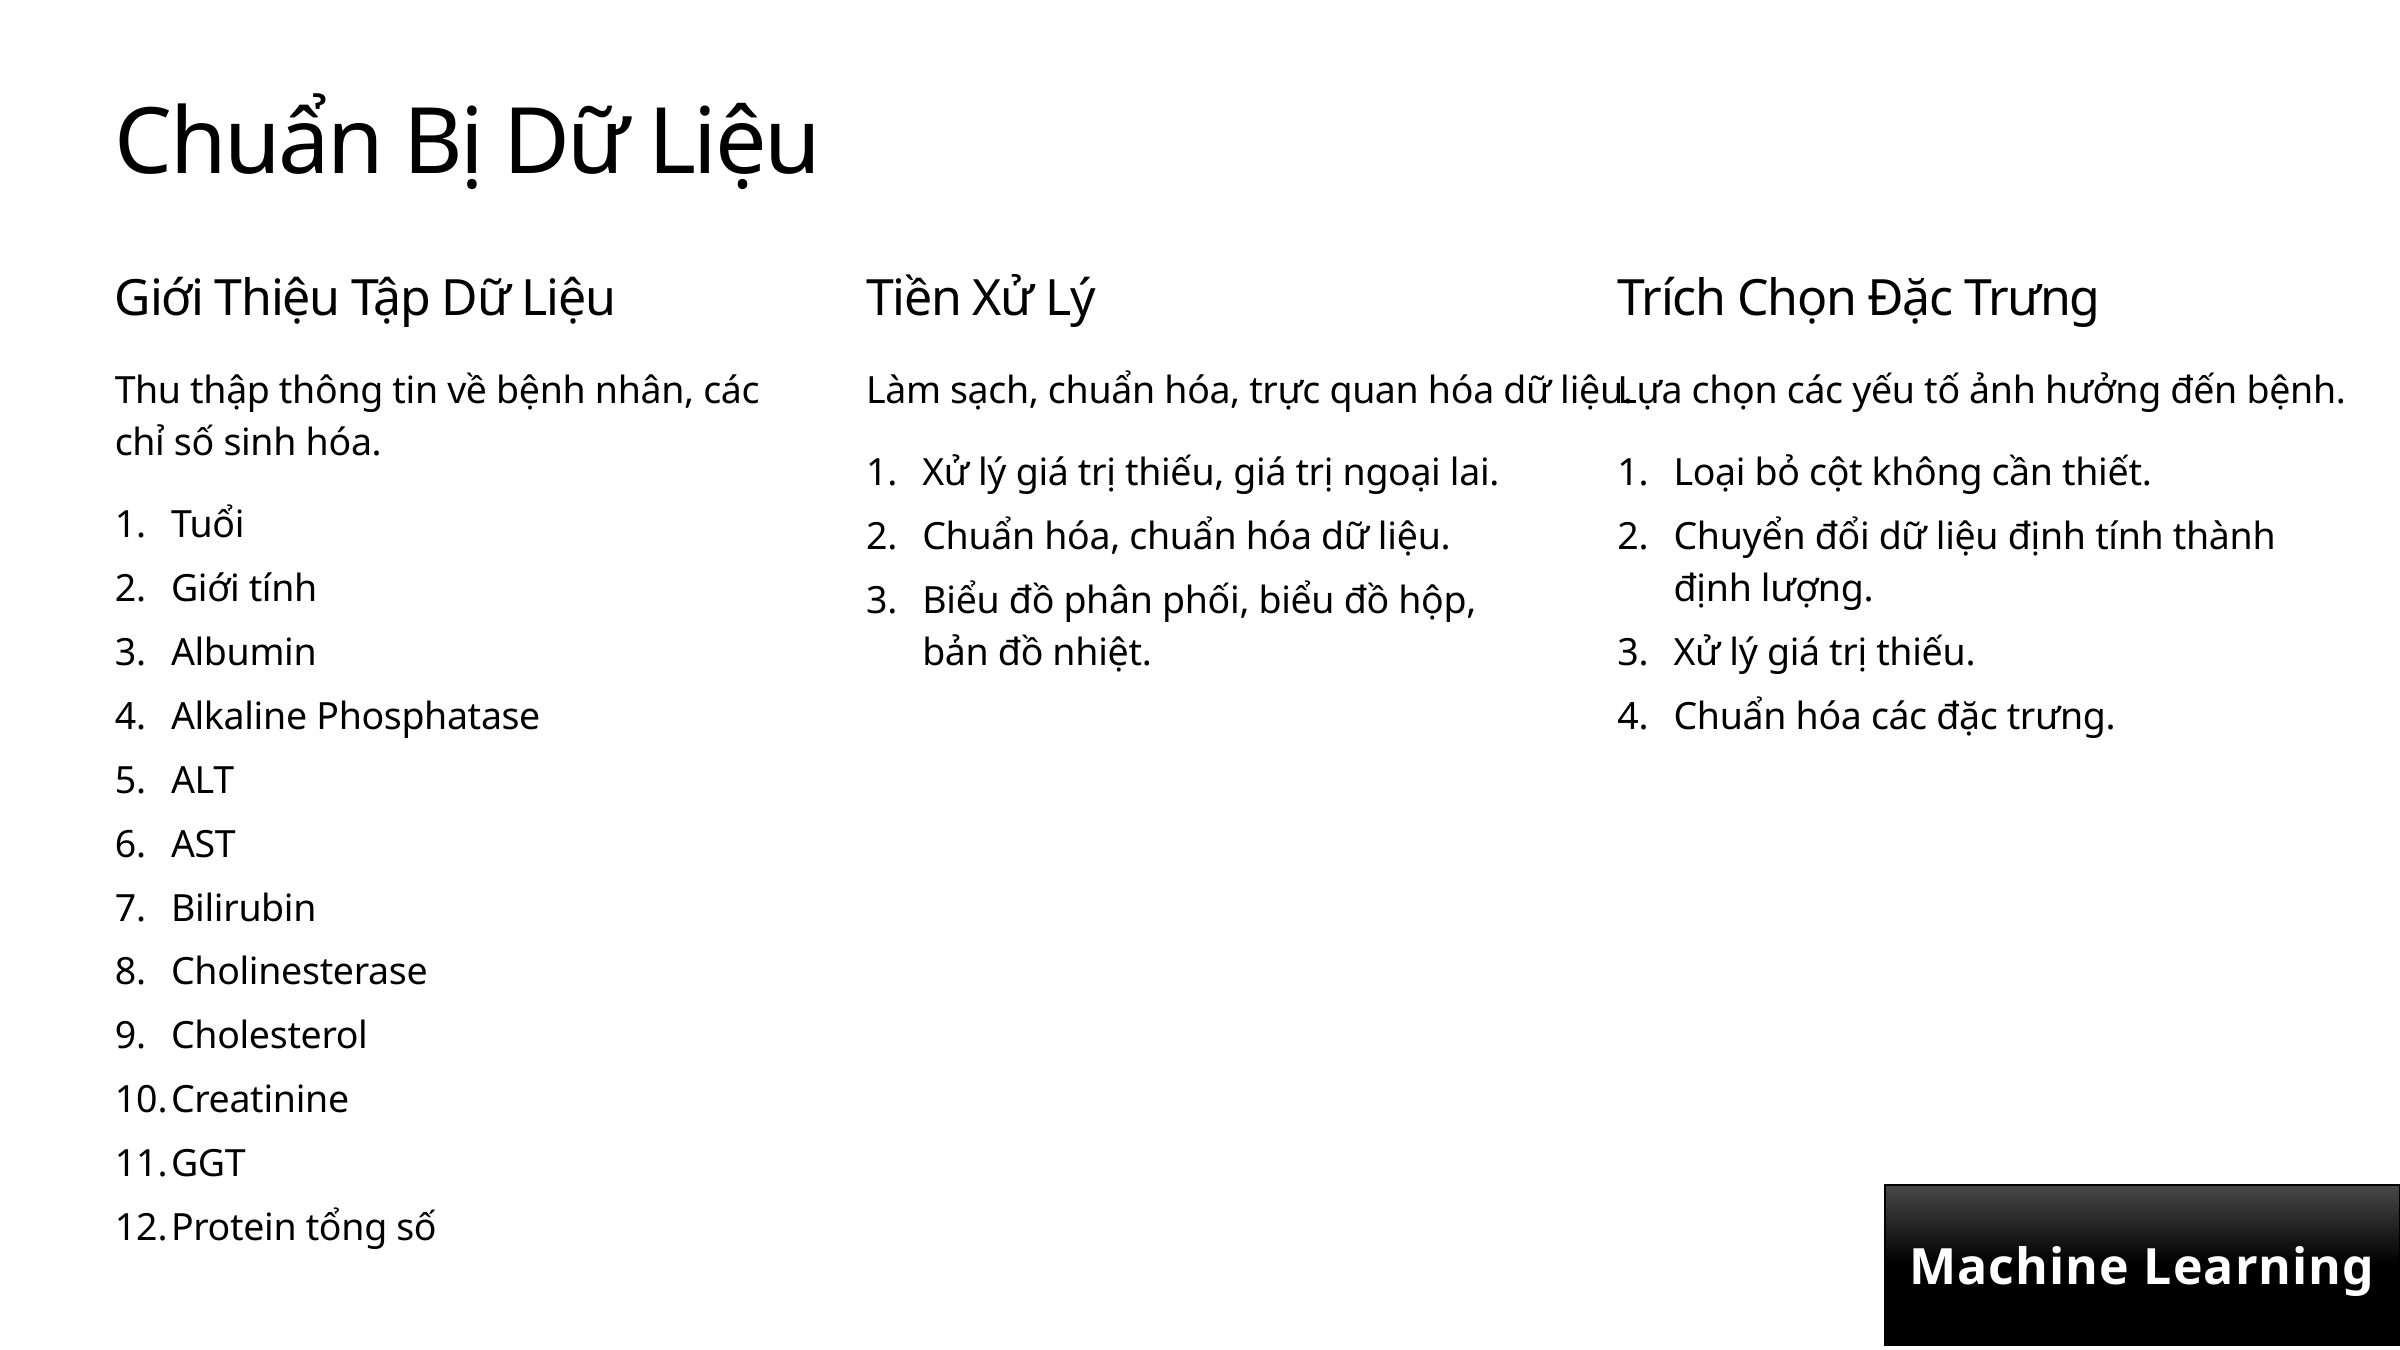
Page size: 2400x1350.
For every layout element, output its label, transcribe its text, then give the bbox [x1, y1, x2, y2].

text_box Chuẩn hóa các đặc trưng. [1617, 684, 2288, 738]
text_box Creatinine [114, 1068, 785, 1121]
text_box Protein tổng số [114, 1196, 785, 1249]
text_box Chuyển đổi dữ liệu định tính thành định lượng. [1617, 504, 2288, 610]
text_box Machine Learning [1884, 1184, 2400, 1346]
text_box Trích Chọn Đặc Trưng [1617, 274, 2085, 326]
text_box Bilirubin [114, 876, 785, 929]
text_box Xử lý giá trị thiếu, giá trị ngoại lai. [866, 440, 1537, 493]
text_box Thu thập thông tin về bệnh nhân, các chỉ số sinh hóa. [114, 358, 785, 464]
text_box Làm sạch, chuẩn hóa, trực quan hóa dữ liệu. [866, 358, 1537, 411]
text_box Tuổi [114, 493, 785, 546]
text_box Alkaline Phosphatase [114, 684, 785, 738]
text_box AST [114, 812, 785, 866]
text_box Giới Thiệu Tập Dữ Liệu [114, 274, 629, 326]
text_box Xử lý giá trị thiếu. [1617, 620, 2288, 674]
text_box Loại bỏ cột không cần thiết. [1617, 440, 2288, 493]
text_box Cholinesterase [114, 940, 785, 993]
text_box Tiền Xử Lý [866, 274, 1276, 326]
text_box Chuẩn hóa, chuẩn hóa dữ liệu. [866, 504, 1537, 557]
text_box Biểu đồ phân phối, biểu đồ hộp, bản đồ nhiệt. [866, 568, 1537, 674]
text_box GGT [114, 1132, 785, 1185]
text_box Cholesterol [114, 1004, 785, 1057]
text_box Albumin [114, 620, 785, 674]
text_box Chuẩn Bị Dữ Liệu [114, 90, 888, 196]
text_box ALT [114, 748, 785, 802]
text_box Giới tính [114, 556, 785, 610]
text_box Lựa chọn các yếu tố ảnh hưởng đến bệnh. [1617, 358, 2288, 411]
